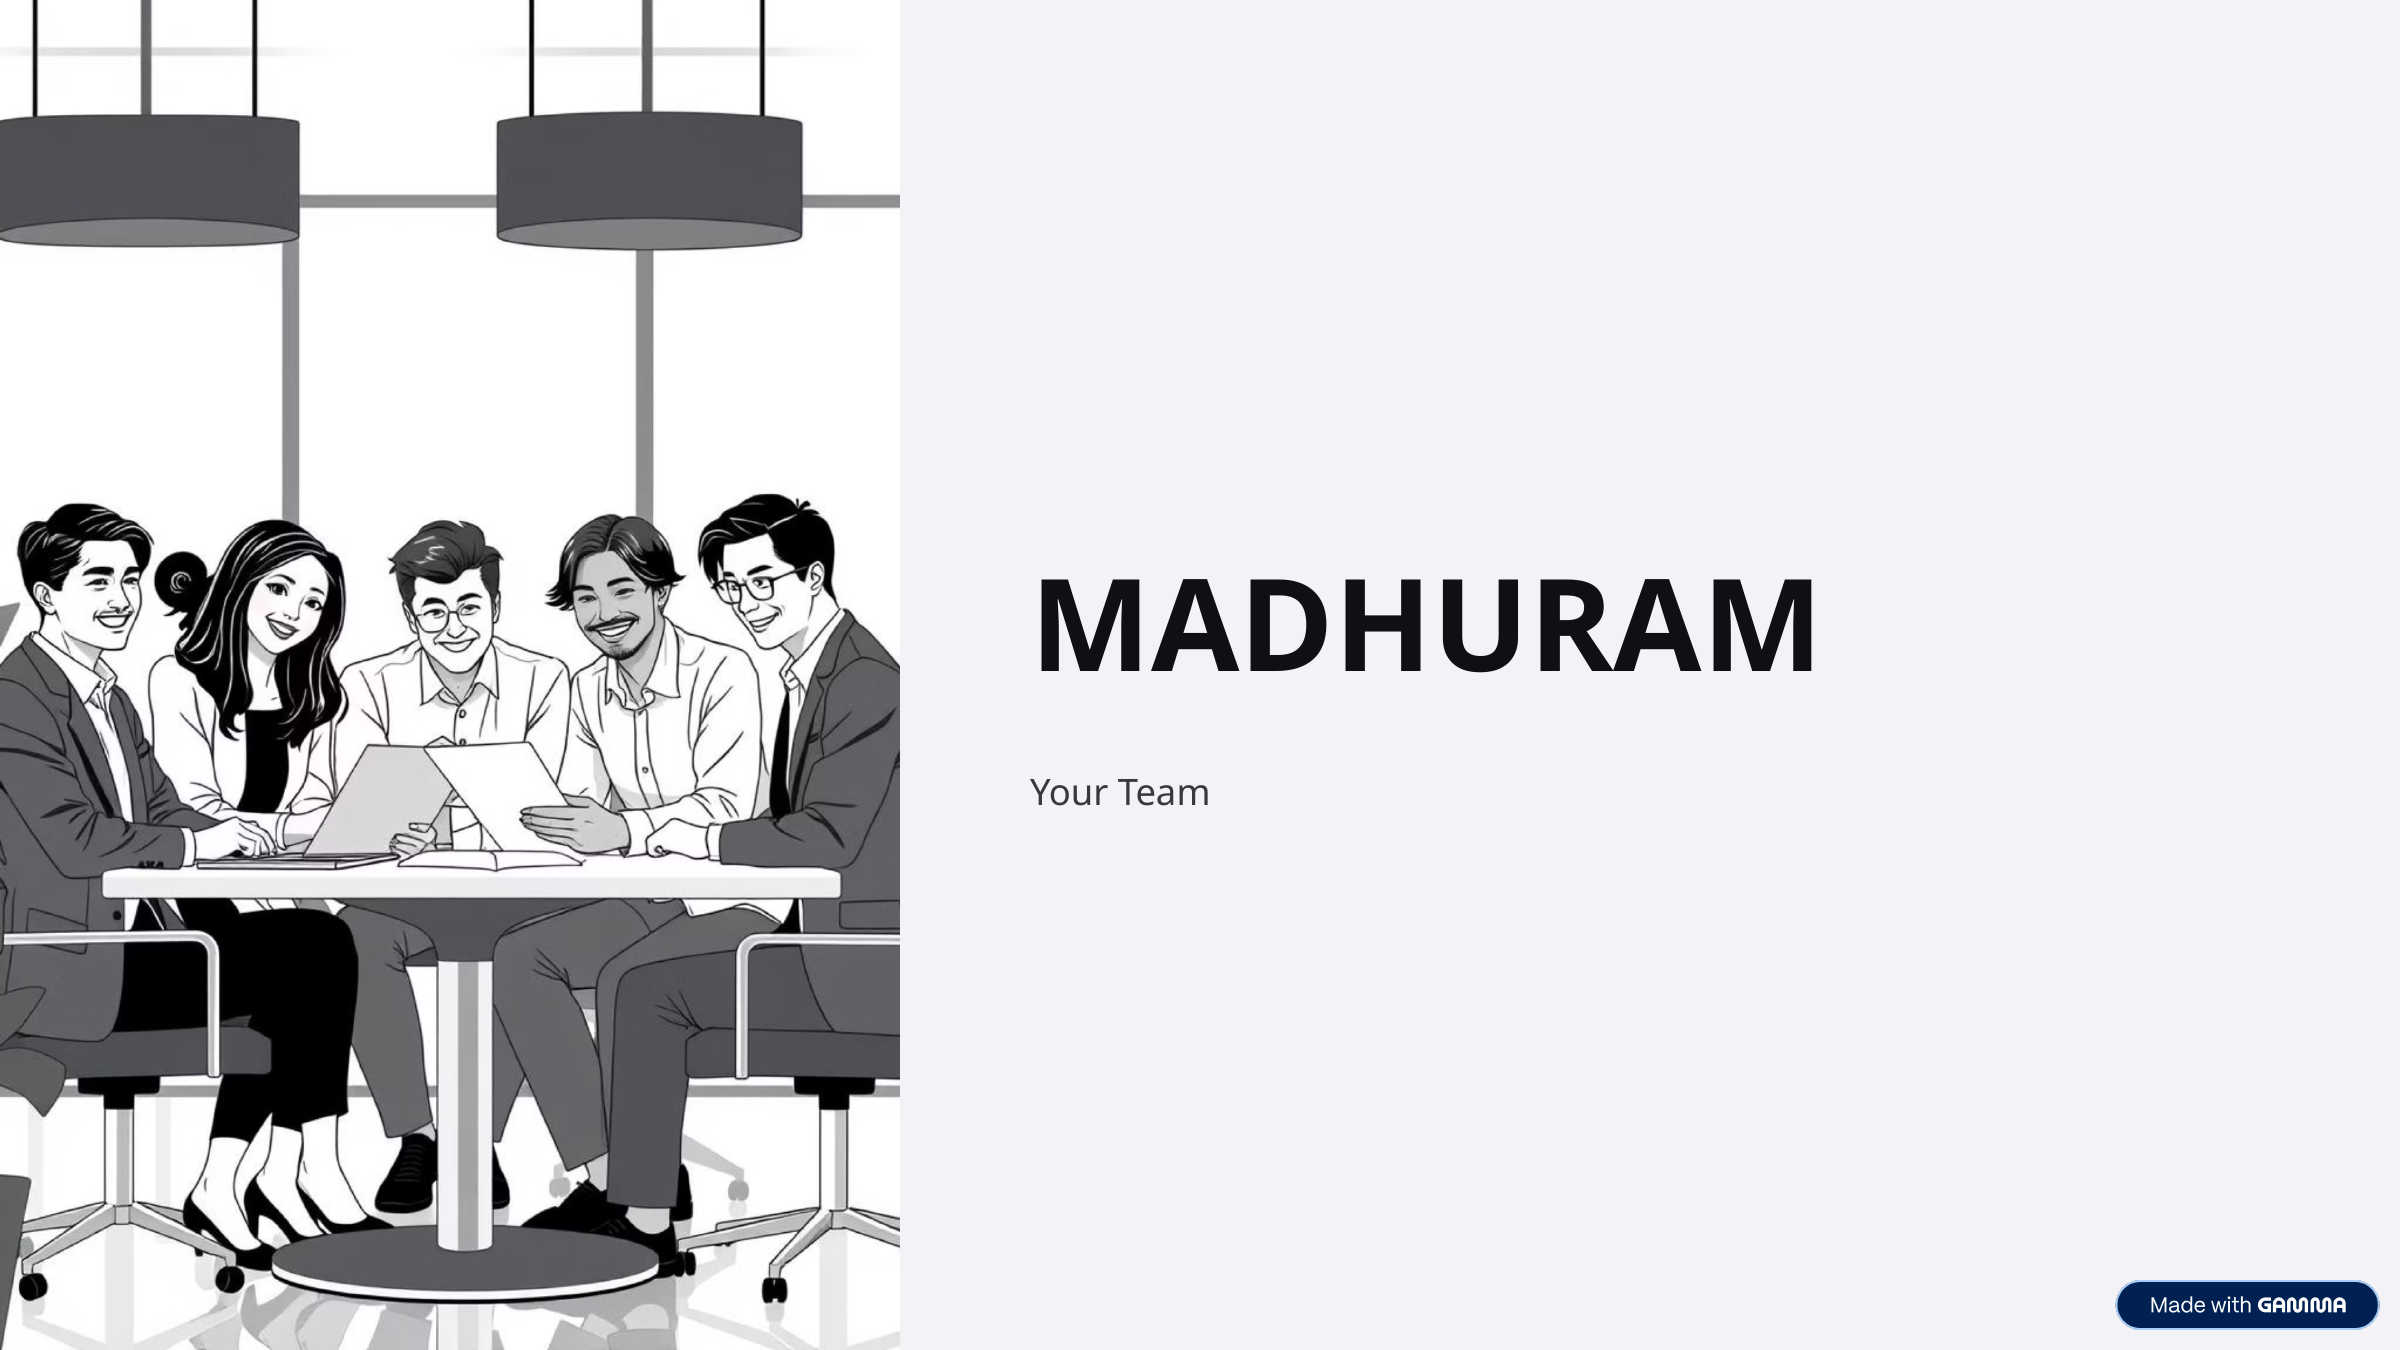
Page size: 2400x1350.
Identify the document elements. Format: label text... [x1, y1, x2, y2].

text_box MADHURAM [1030, 537, 2270, 698]
text_box Your Team [1030, 753, 2270, 813]
picture [2106, 1271, 2389, 1339]
picture [0, 0, 900, 1350]
